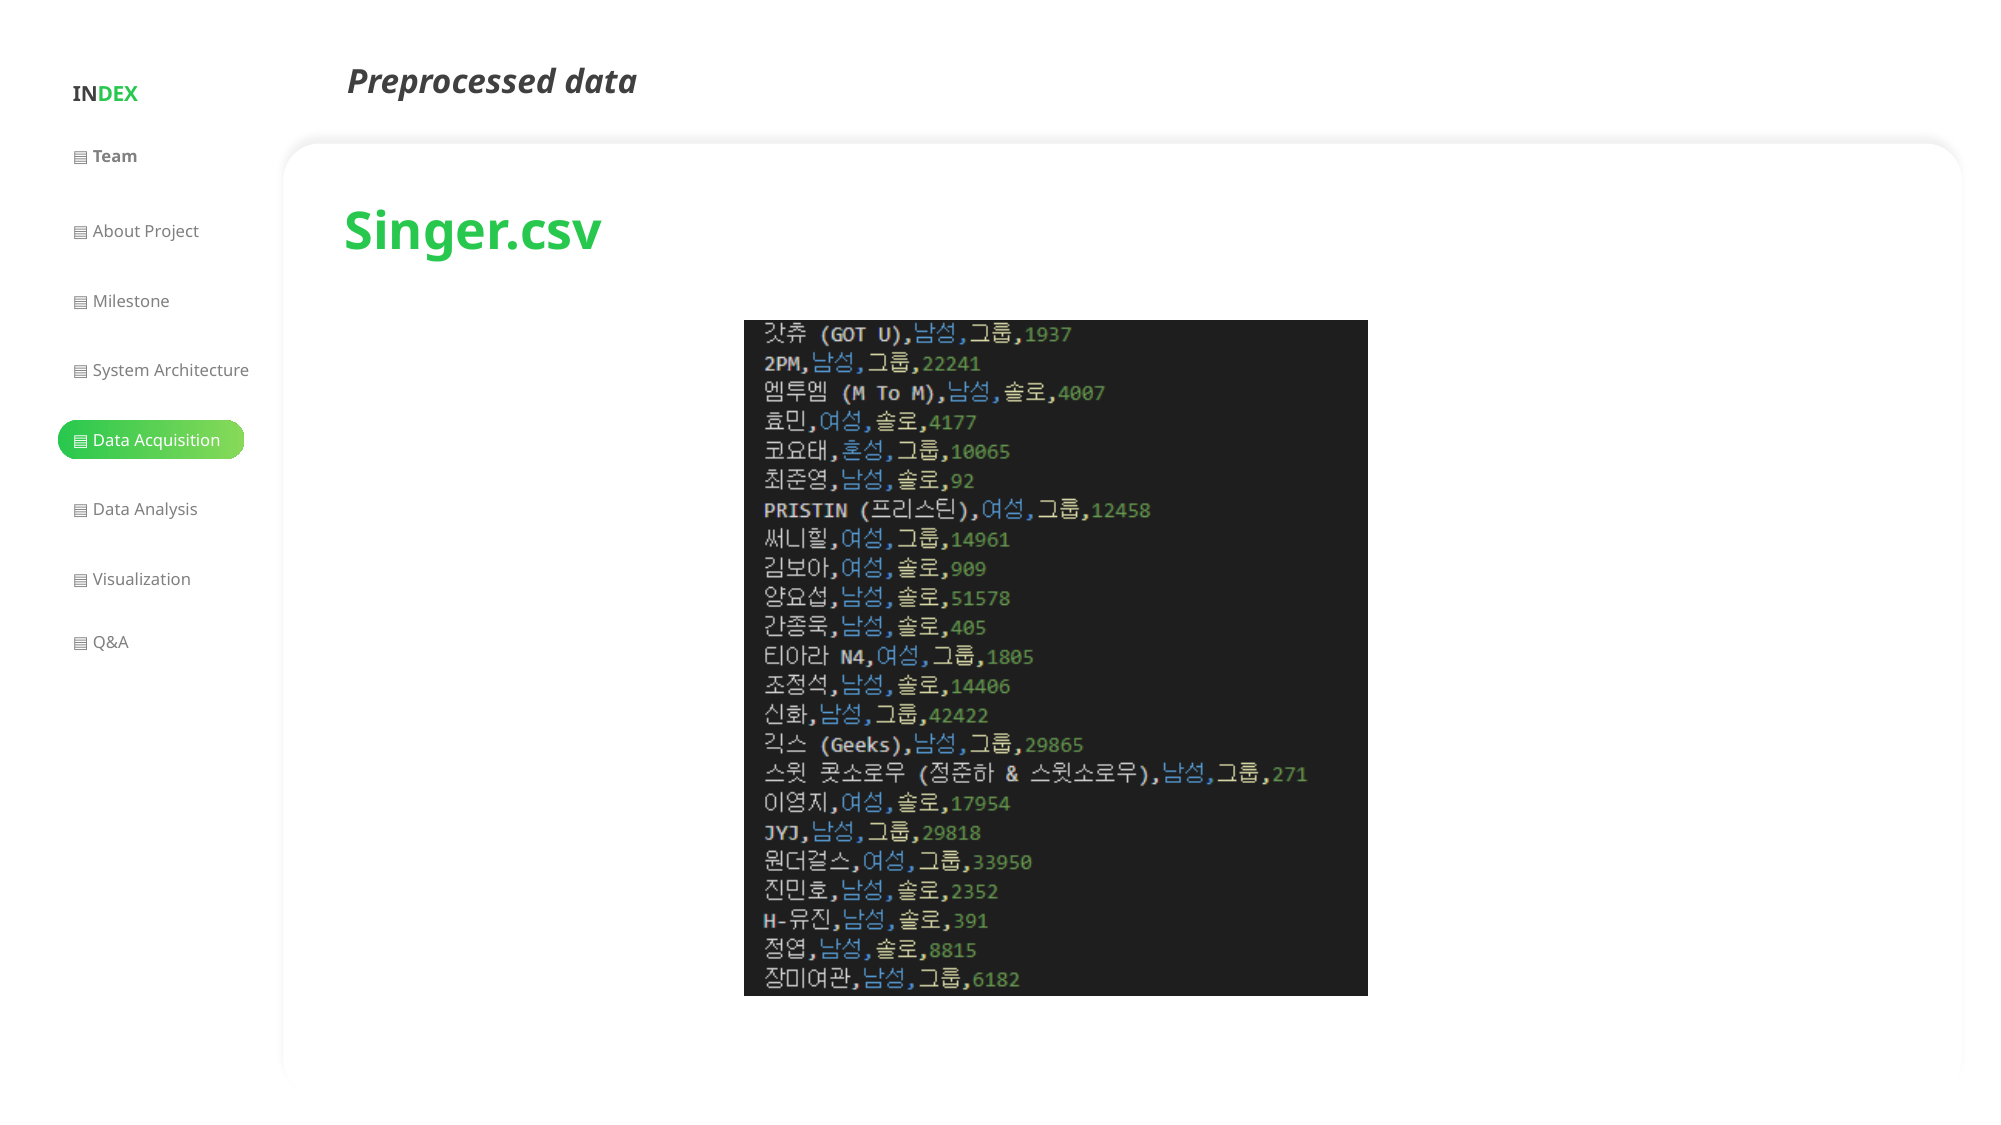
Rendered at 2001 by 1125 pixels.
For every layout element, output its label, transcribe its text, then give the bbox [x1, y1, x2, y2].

table_cell ▤ System Architecture [58, 330, 283, 399]
table_cell ▤ About Project [58, 191, 283, 260]
text_box [27, 28, 1973, 1097]
picture [744, 320, 1368, 996]
text_box Preprocessed data [332, 53, 653, 108]
table_cell ▤ Q&A [58, 608, 283, 677]
text_box Singer.csv [329, 159, 1697, 268]
text_box [282, 142, 1963, 1097]
table_cell ▤ Visualization [58, 538, 283, 608]
table_header INDEX [58, 52, 283, 121]
table_cell ▤ Team [58, 121, 283, 191]
table_cell ▤ Data Acquisition [58, 399, 283, 469]
table_cell ▤ Milestone [58, 260, 283, 330]
table_cell ▤ Data Analysis [58, 469, 283, 538]
